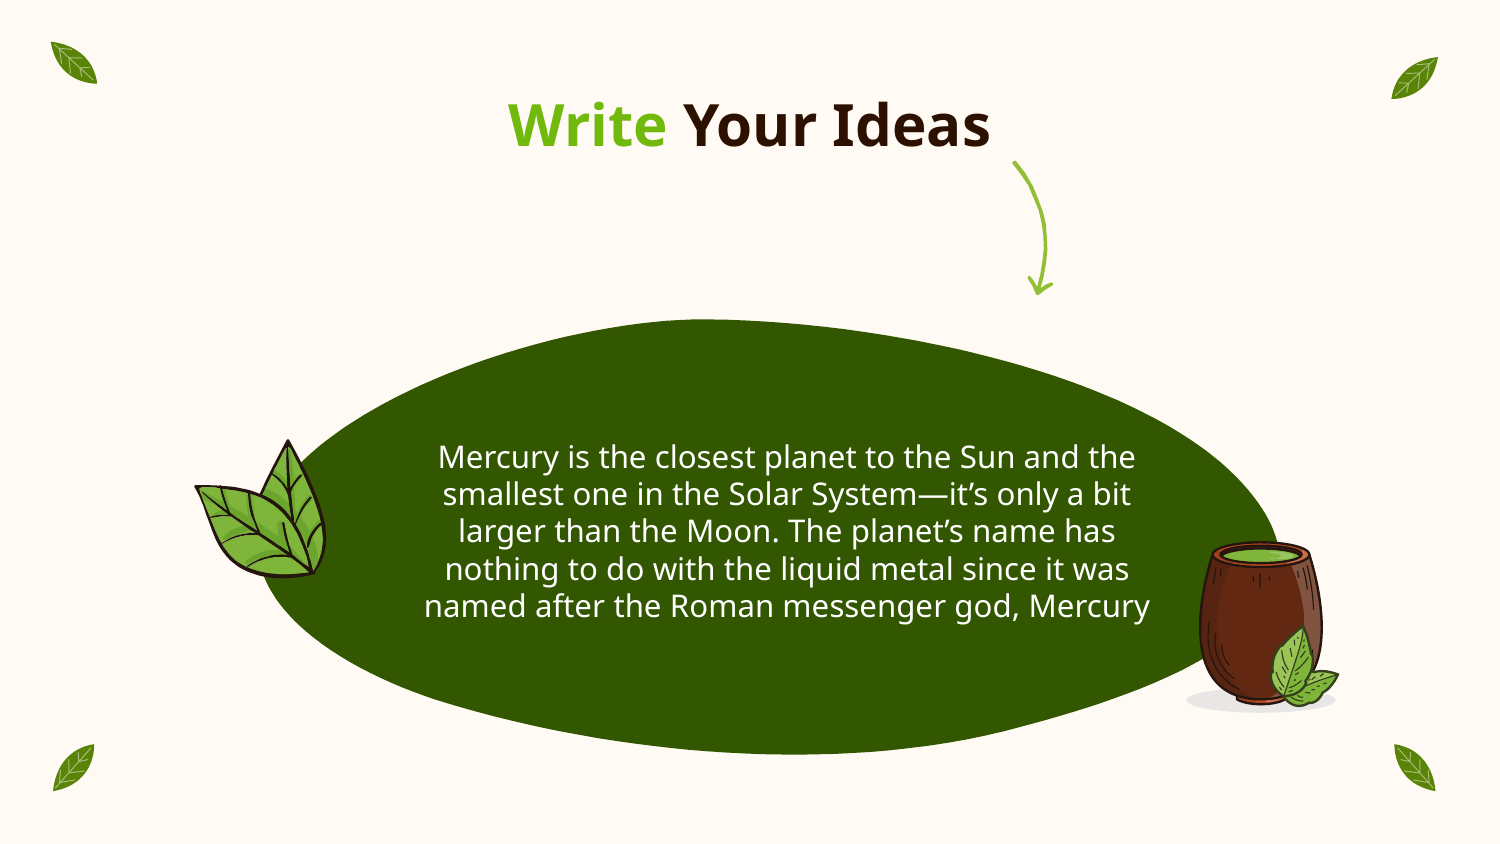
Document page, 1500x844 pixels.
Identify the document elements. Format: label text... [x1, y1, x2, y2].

title Write Your Ideas [51, 72, 1449, 167]
text_box [269, 319, 1277, 755]
text_box Mercury is the closest planet to the Sun and the smallest one in the Solar System—it’s only a bit larger than the Moon. The planet’s name has nothing to do with the liquid metal since it was named after the Roman messenger god, Mercury [398, 421, 1176, 651]
text_box [1012, 160, 1054, 296]
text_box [194, 438, 327, 579]
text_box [1186, 540, 1340, 714]
